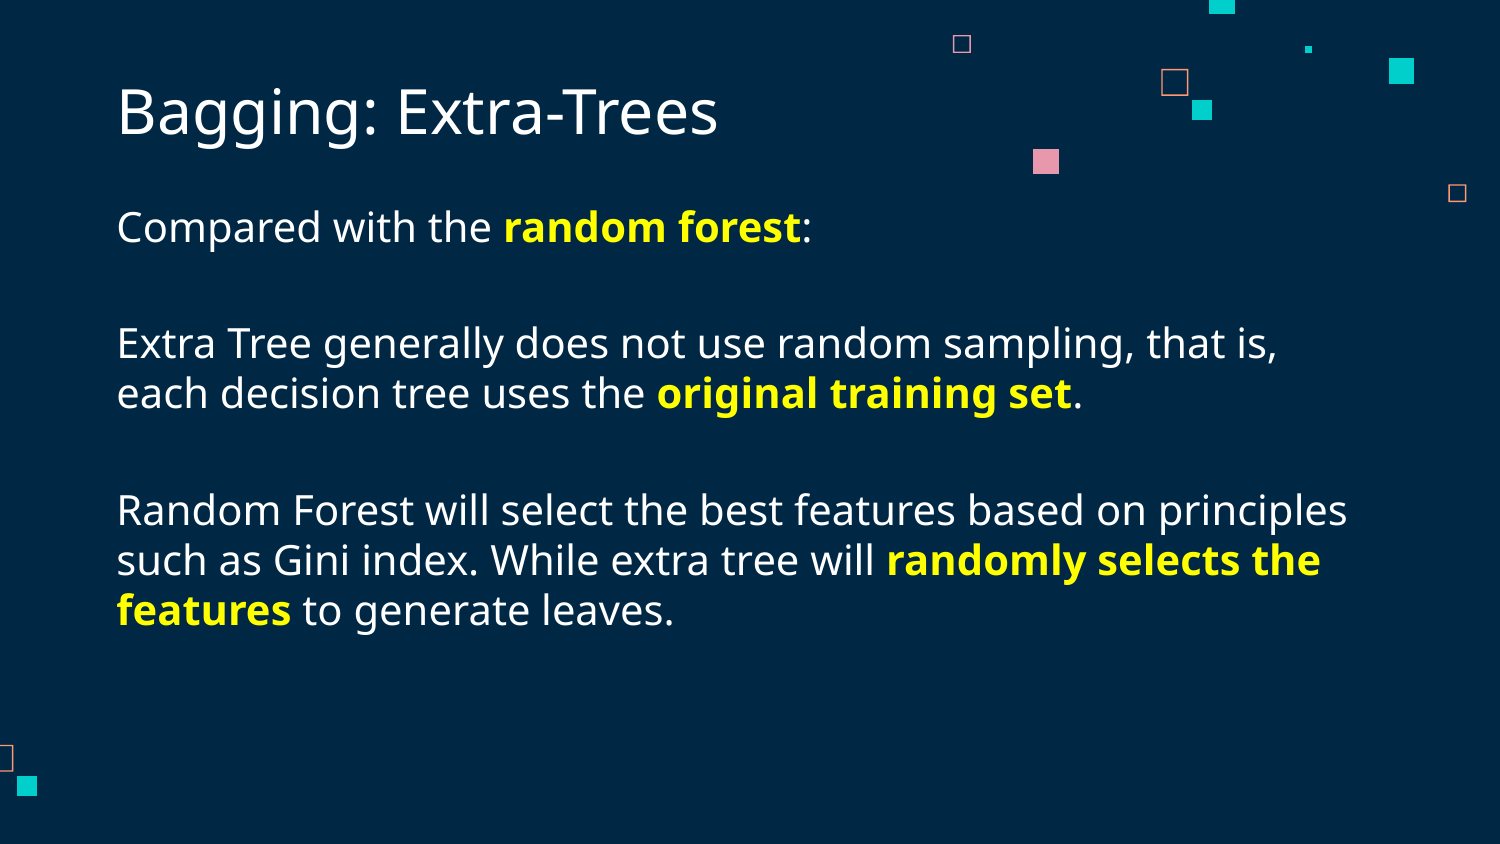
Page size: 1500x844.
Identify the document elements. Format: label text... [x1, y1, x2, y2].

title Bagging: Extra-Trees [101, 67, 878, 163]
list Compared with the random forest: Extra Tree generally does not use random sampling, that is, each decision tree uses the original training set. Random Forest will select the best features based on principles such as Gini index. While extra tree will randomly selects the features to generate leaves. [101, 185, 1392, 807]
